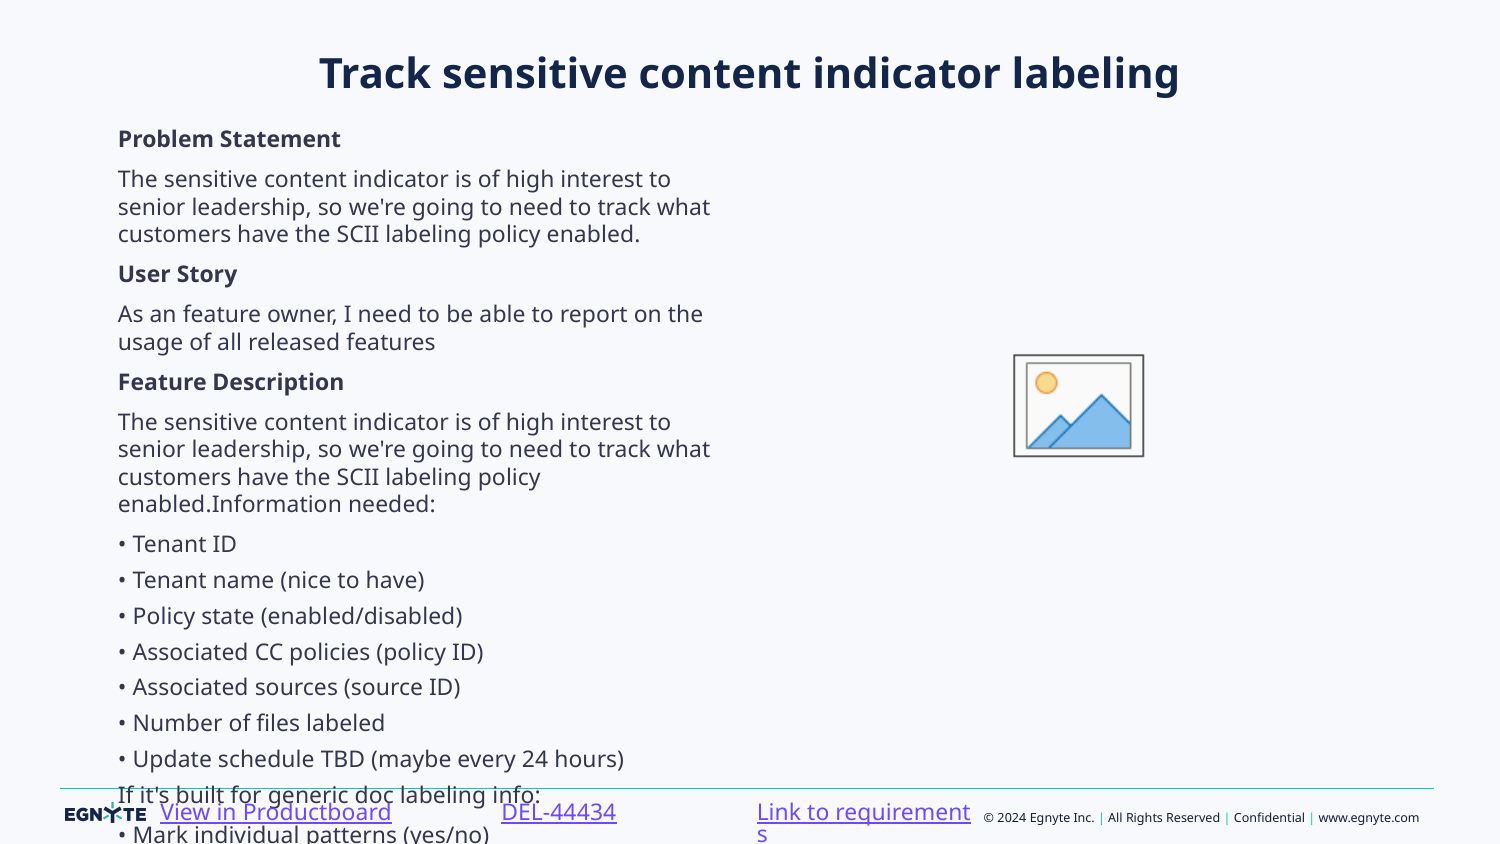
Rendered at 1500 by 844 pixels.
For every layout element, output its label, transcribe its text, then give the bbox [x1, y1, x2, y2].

title Track sensitive content indicator labeling [103, 44, 1397, 106]
list DEL-44434 [486, 790, 741, 835]
list Link to requirements [742, 790, 997, 835]
list Problem Statement The sensitive content indicator is of high interest to senior leadership, so we're going to need to track what customers have the SCII labeling policy enabled. User Story As an feature owner, I need to be able to report on the usage of all released features Feature Description The sensitive content indicator is of high interest to senior leadership, so we're going to need to track what customers have the SCII labeling policy enabled.Information needed: • Tenant ID • Tenant name (nice to have) • Policy state (enabled/disabled) • Associated CC policies (policy ID) • Associated sources (source ID) • Number of files labeled • Update schedule TBD (maybe every 24 hours) If it's built for generic doc labeling info: • Mark individual patterns (yes/no) • Write persistent labels (yes/no) • Policy name • Description Ideas: • Make information available in admin panel • Make information available in BQ Public Summary This is an internal-only feature. As we continue to expand the scope of document labeling, we need a better mechanism to track the usage of the feature. This work will allow for more robust reporting on how customers are using document labeling. [103, 117, 741, 693]
picture [761, 119, 1397, 693]
picture [65, 802, 145, 823]
list View in Productboard [145, 790, 486, 835]
